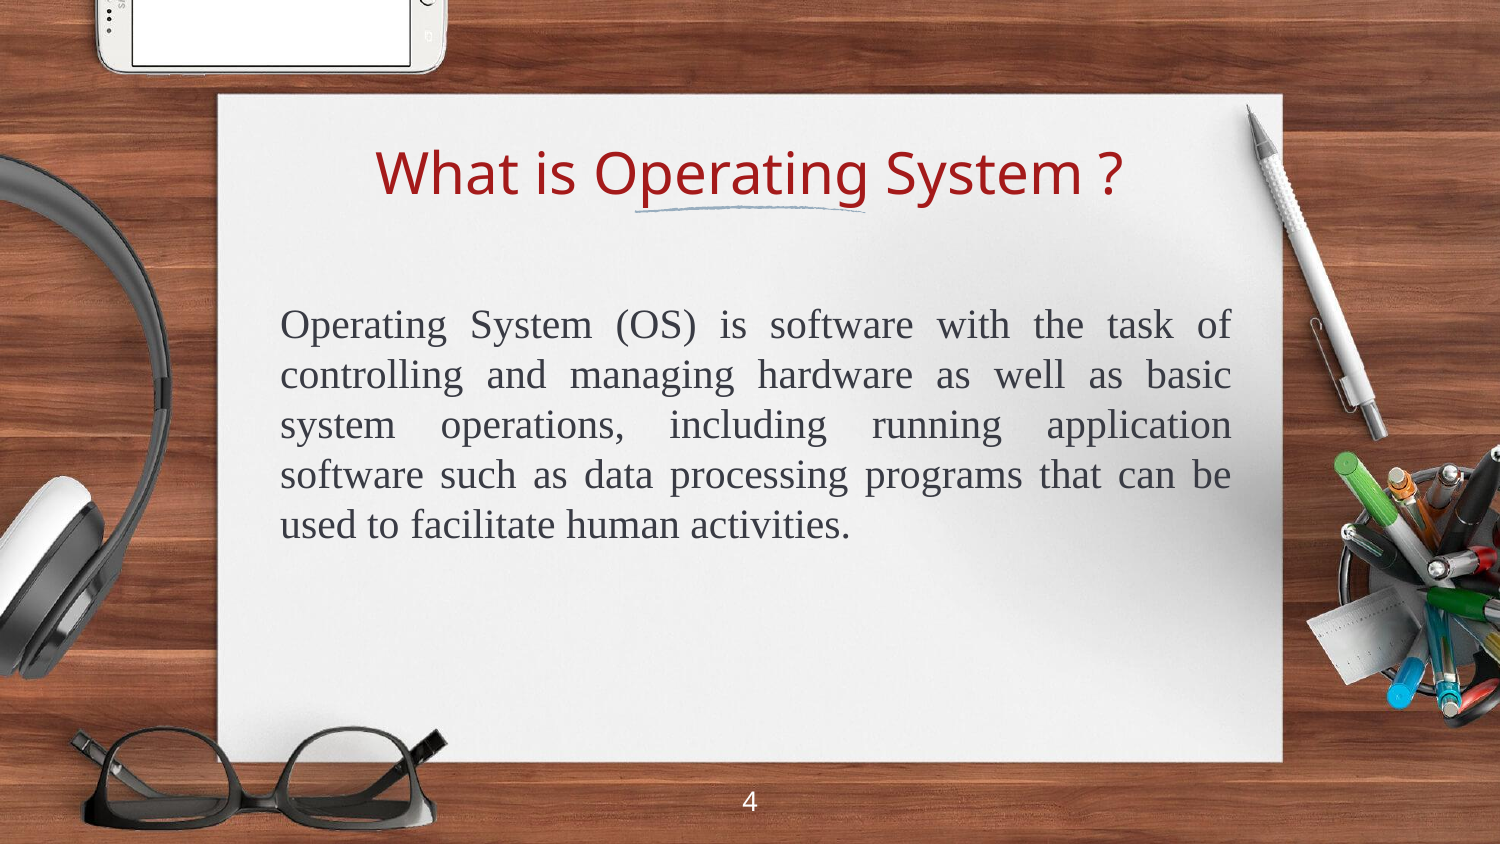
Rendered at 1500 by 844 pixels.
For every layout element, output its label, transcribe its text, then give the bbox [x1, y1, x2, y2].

list Operating System (OS) is software with the task of controlling and managing hardware as well as basic system operations, including running application software such as data processing programs that can be used to facilitate human activities. [280, 234, 1233, 680]
picture [0, 0, 1500, 844]
title What is Operating System ? [267, 132, 1233, 207]
slide_number 4 [705, 762, 795, 844]
